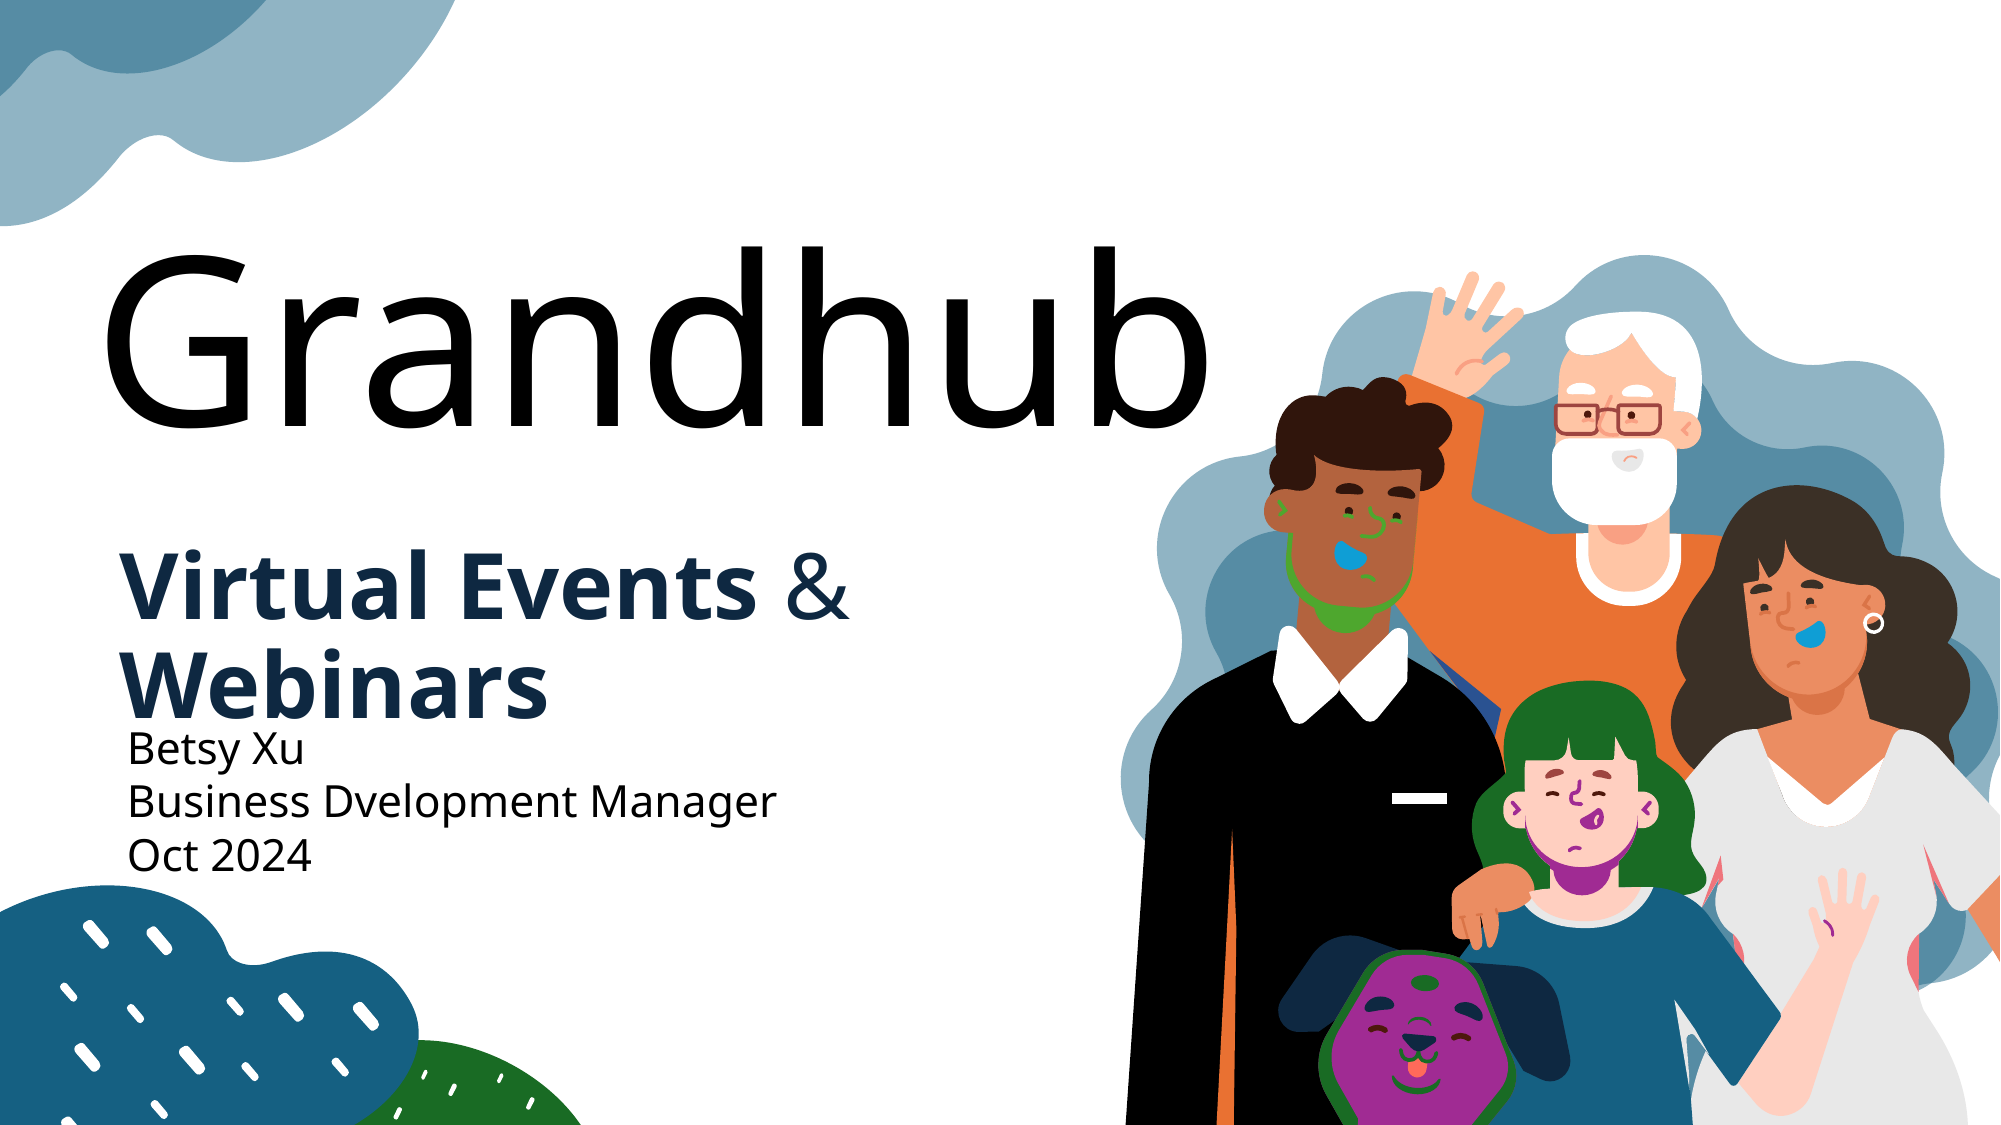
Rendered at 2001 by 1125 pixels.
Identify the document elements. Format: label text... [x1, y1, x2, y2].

title Grandhub [93, 252, 1231, 449]
subtitle Betsy Xu Business Dvelopment Manager Oct 2024 [126, 721, 1031, 879]
title Virtual Events & Webinars [119, 564, 1100, 715]
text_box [1100, 254, 2000, 1125]
